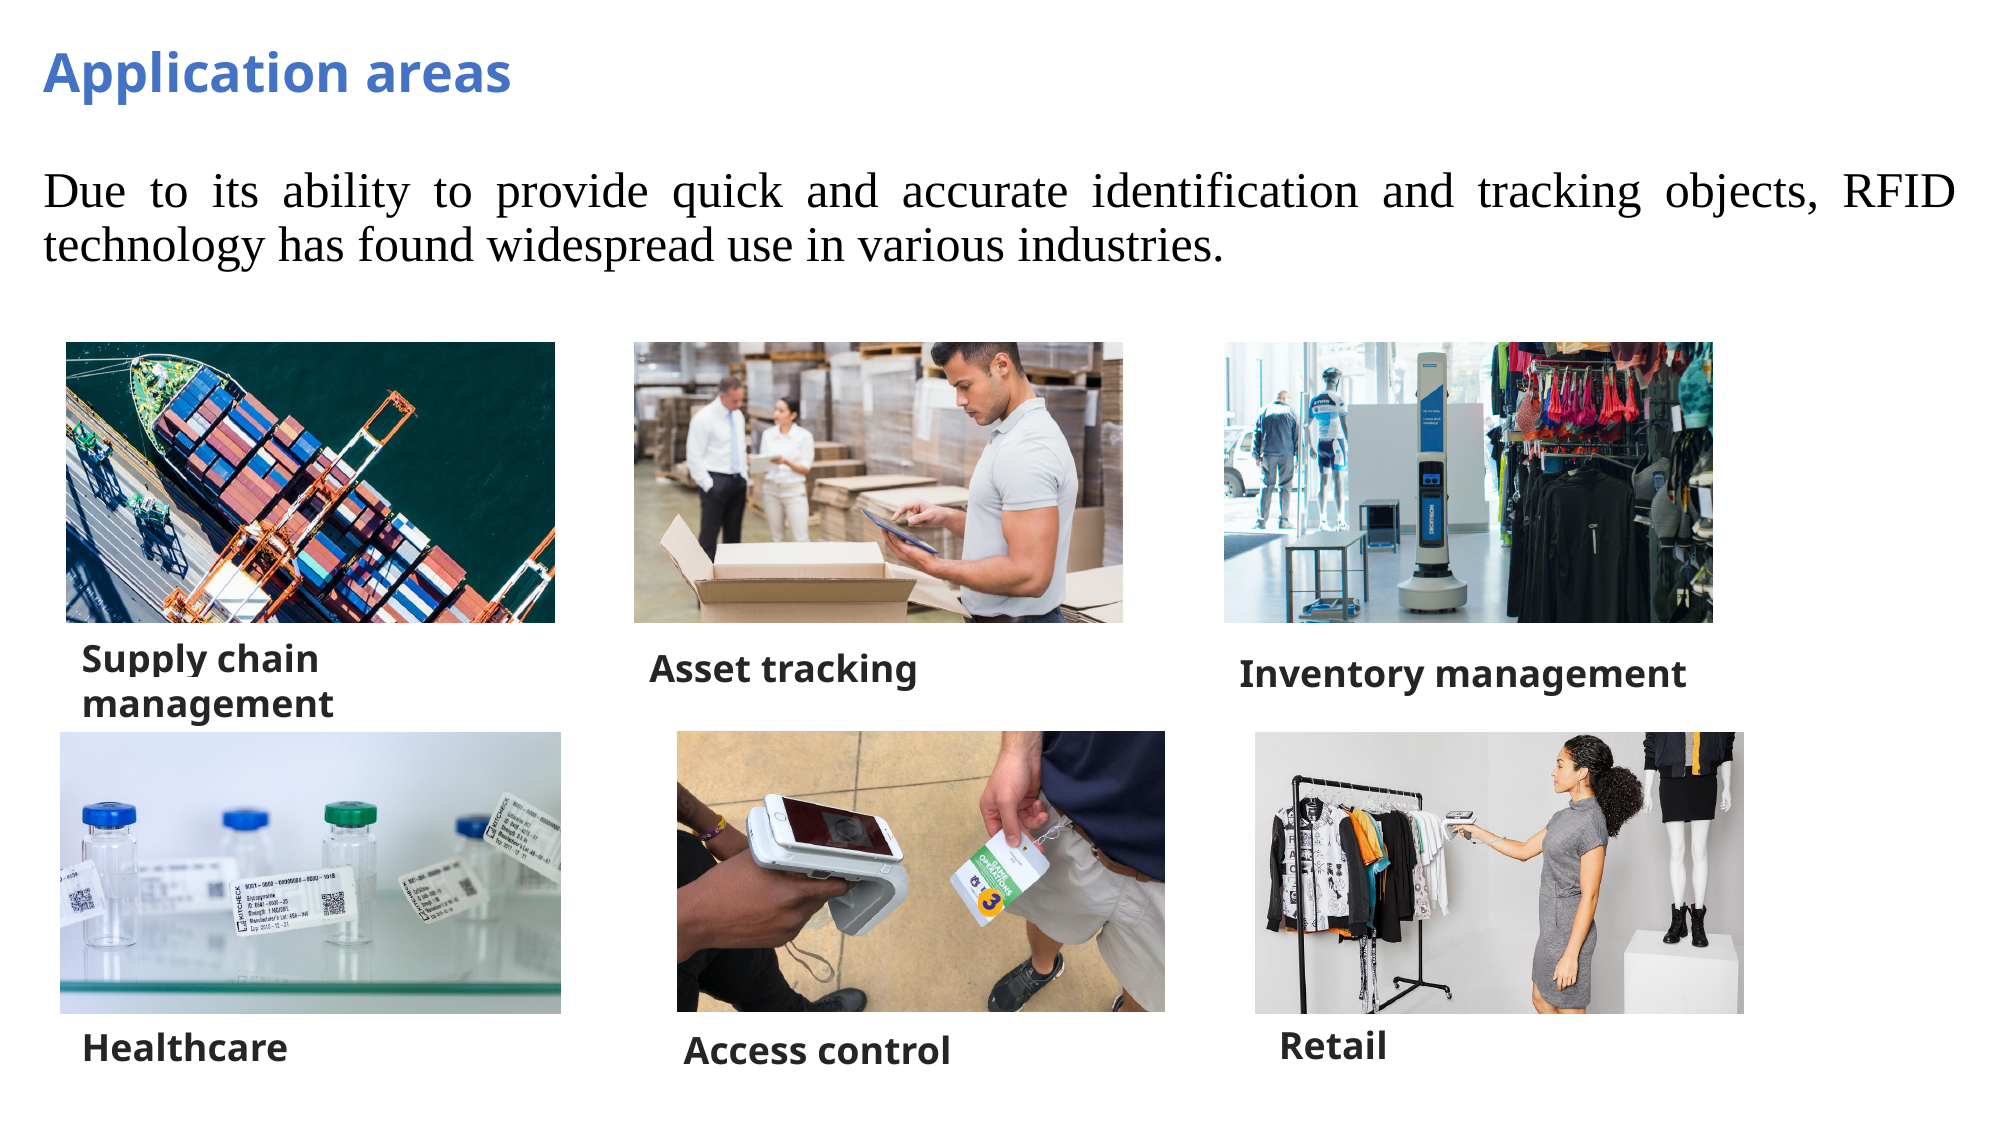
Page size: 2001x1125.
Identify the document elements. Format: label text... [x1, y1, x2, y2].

text_box Healthcare [66, 1016, 572, 1077]
text_box Access control [668, 1019, 1174, 1080]
text_box Asset tracking [634, 637, 1140, 698]
picture [677, 731, 1165, 1012]
picture [1224, 342, 1713, 623]
text_box Inventory management [1224, 642, 1730, 703]
text_box Supply chain management [66, 627, 572, 732]
picture [66, 342, 555, 624]
picture [60, 732, 561, 1014]
picture [1255, 732, 1744, 1014]
text_box Retail [1264, 1014, 1769, 1074]
picture [634, 342, 1123, 624]
title Application areas [28, 37, 1754, 112]
list Due to its ability to provide quick and accurate identification and tracking objects, RFID technology has found widespread use in various industries. [28, 156, 1973, 1073]
